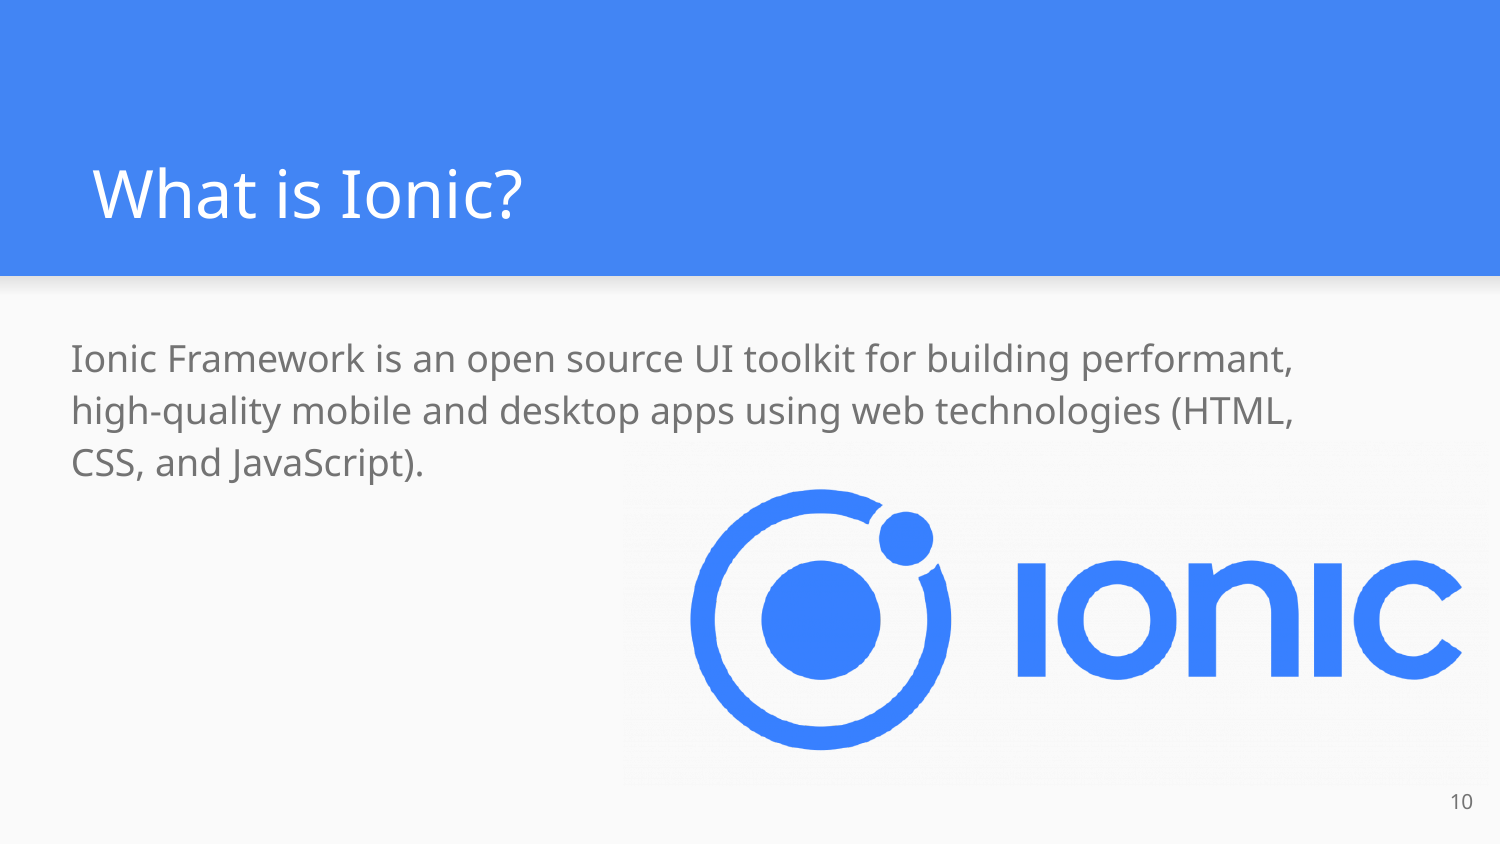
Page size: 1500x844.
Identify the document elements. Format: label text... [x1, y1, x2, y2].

title What is Ionic? [77, 121, 1427, 248]
slide_number 10 [1398, 794, 1489, 835]
picture [622, 441, 1489, 787]
list Ionic Framework is an open source UI toolkit for building performant, high-quality mobile and desktop apps using web technologies (HTML, CSS, and JavaScript). [55, 313, 1383, 653]
